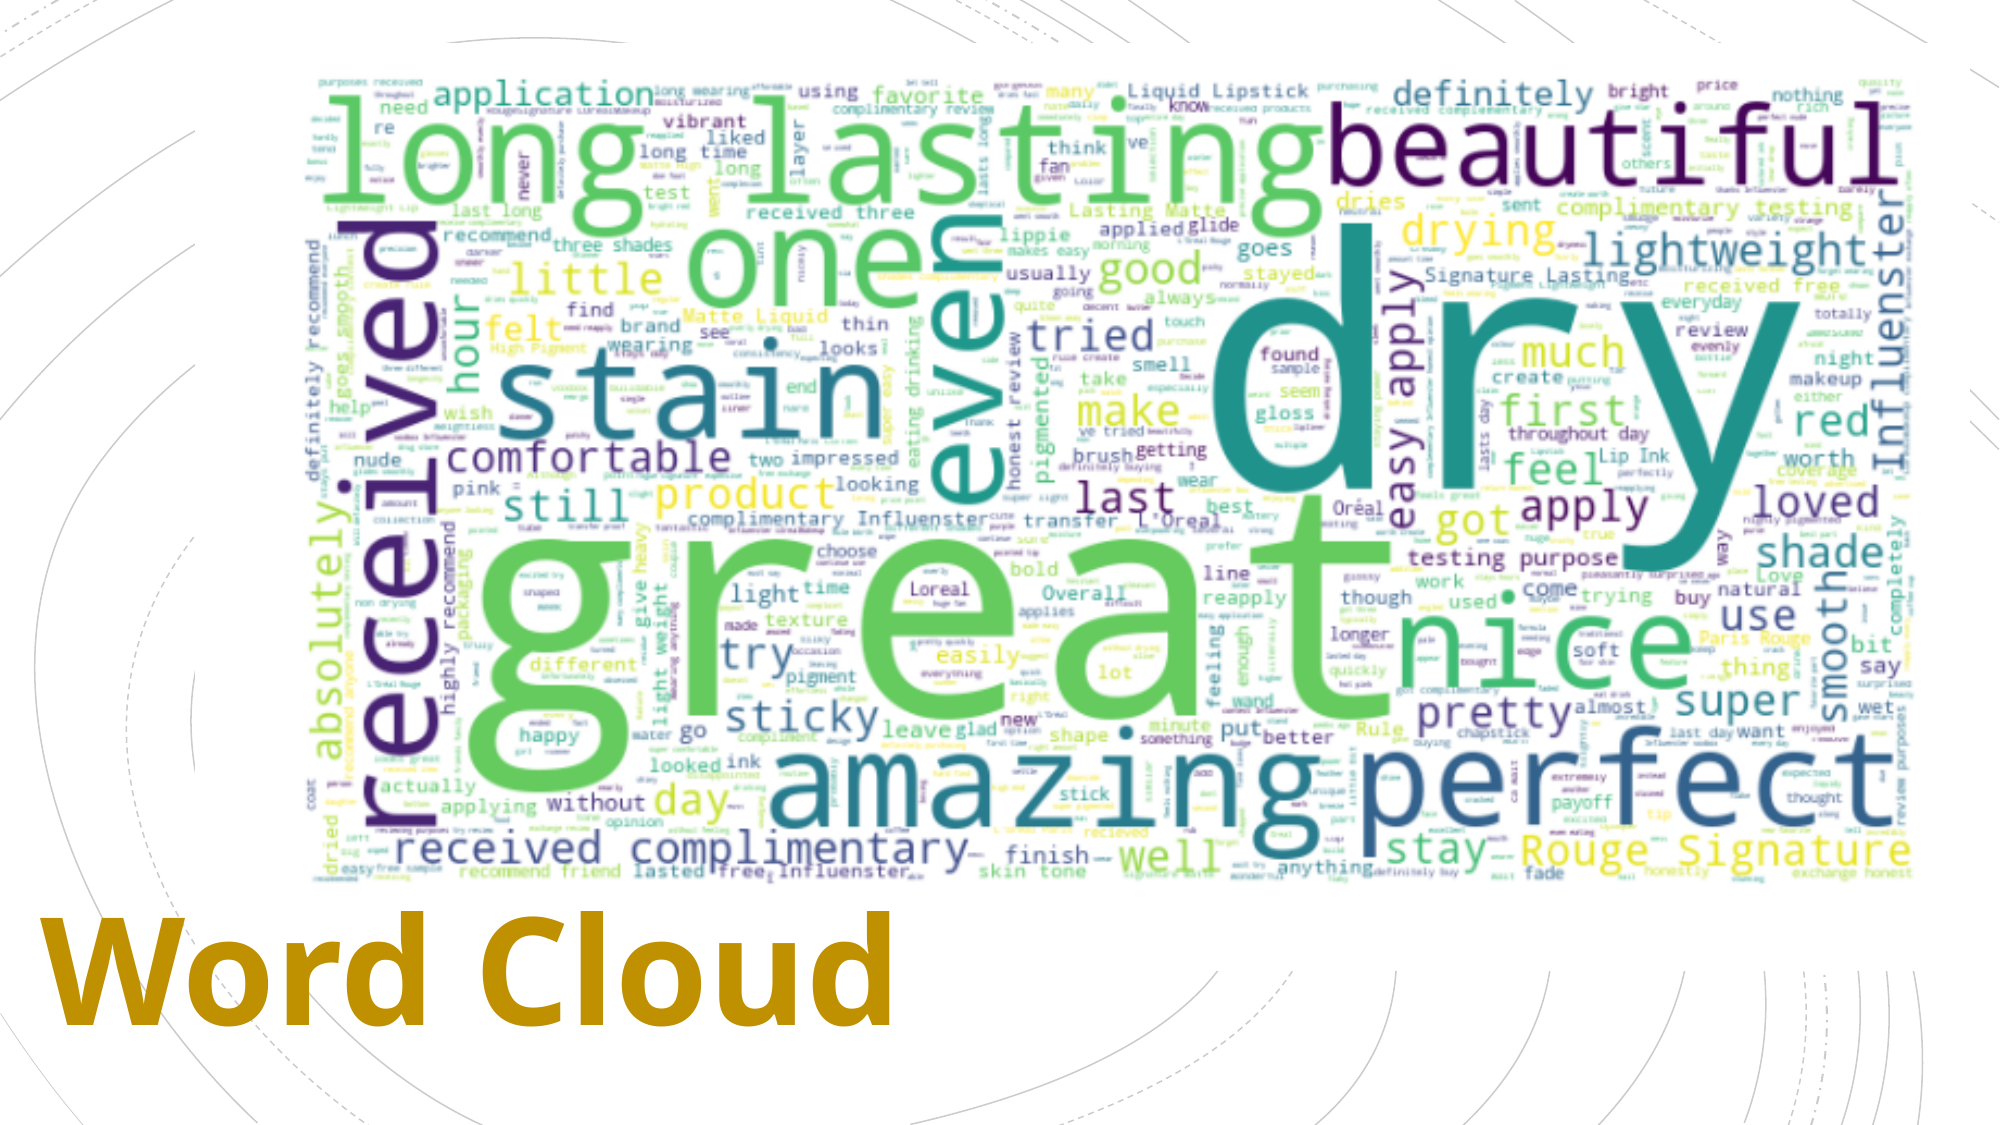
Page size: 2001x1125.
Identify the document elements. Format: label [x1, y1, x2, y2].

picture [195, 43, 1970, 971]
text_box [0, 0, 1999, 1125]
